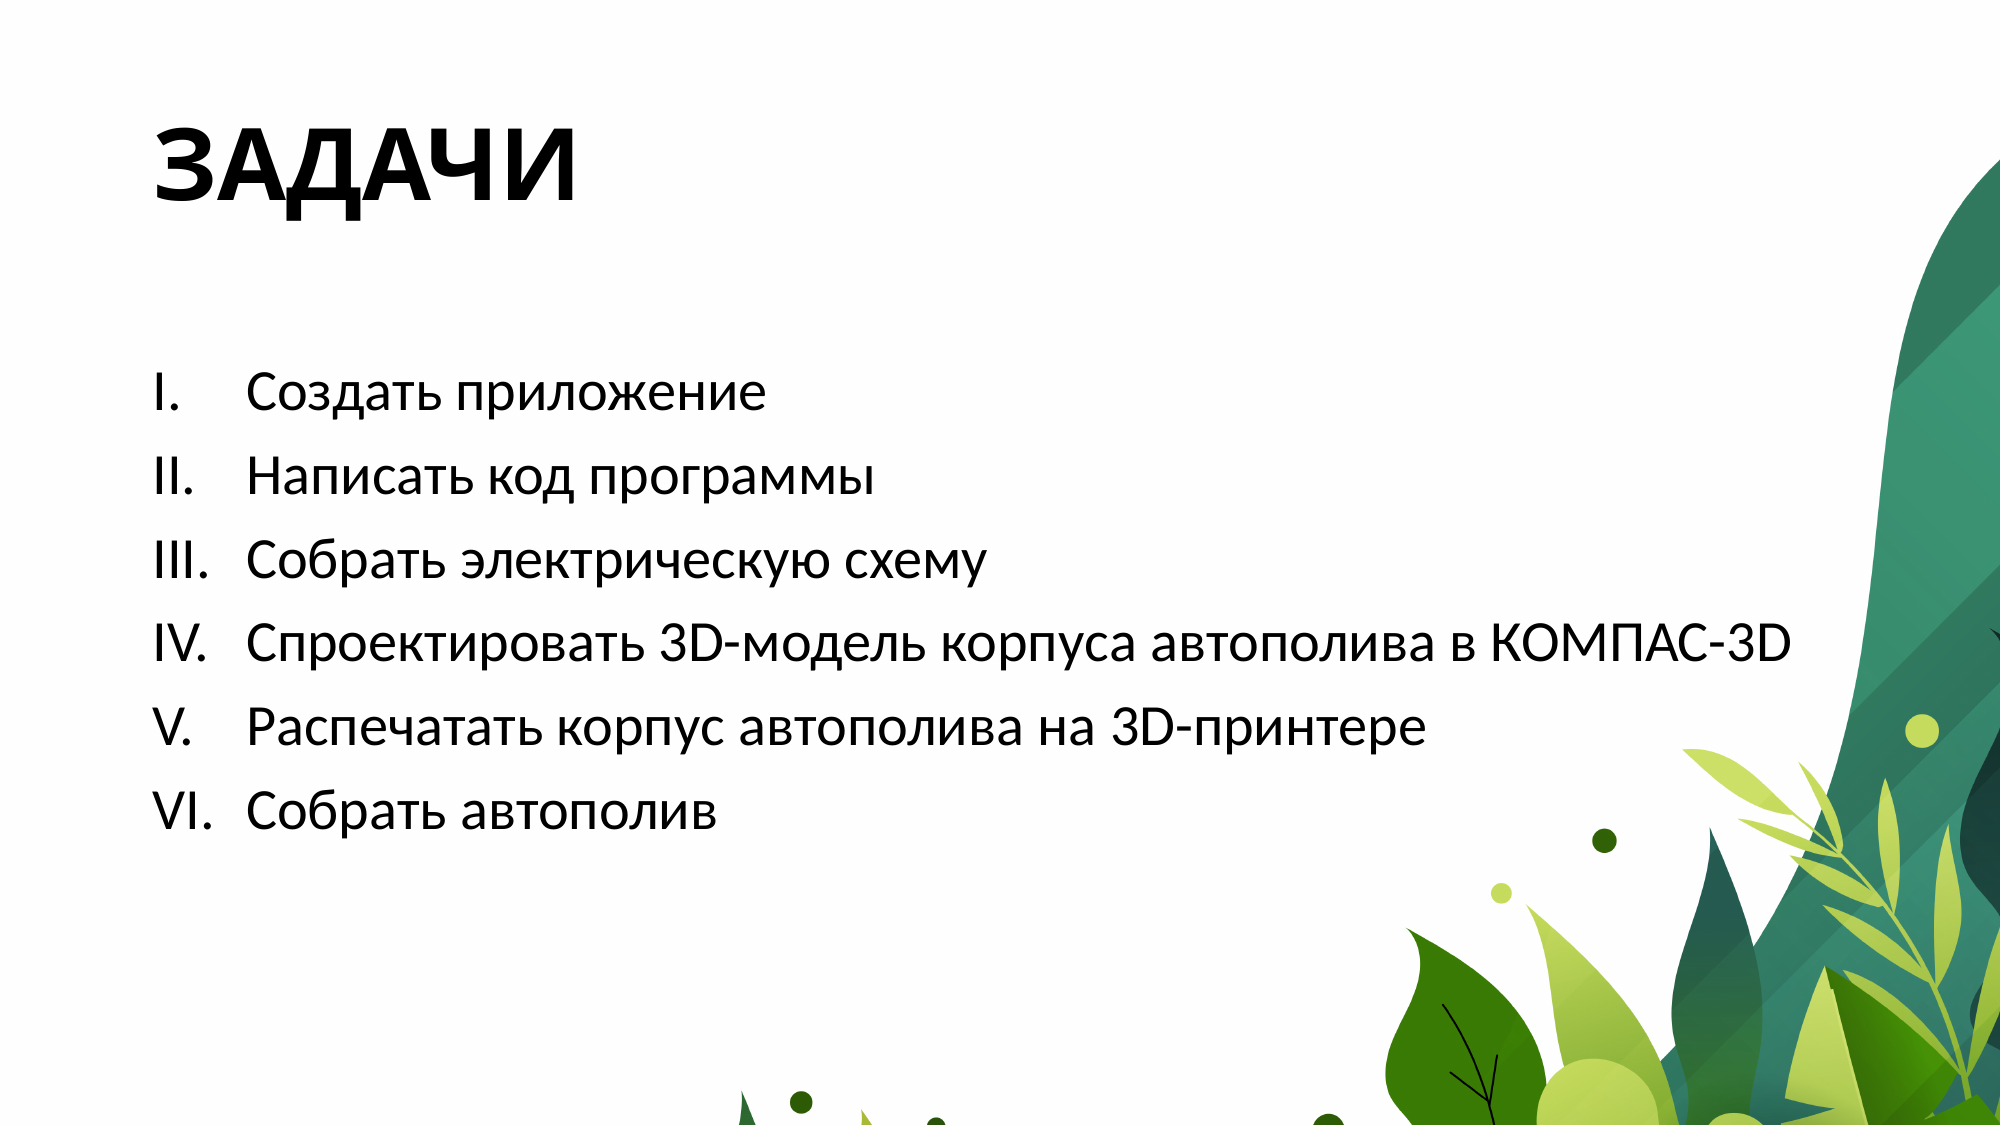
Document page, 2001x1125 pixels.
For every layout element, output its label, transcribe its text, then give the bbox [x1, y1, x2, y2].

title ЗАДАЧИ [137, 59, 1863, 278]
list Создать приложение Написать код программы Собрать электрическую схему Спроектировать 3D-модель корпуса автополива в КОМПАС-3D Распечатать корпус автополива на 3D-принтере Собрать автополив [137, 352, 1863, 910]
picture [0, 0, 2000, 1125]
